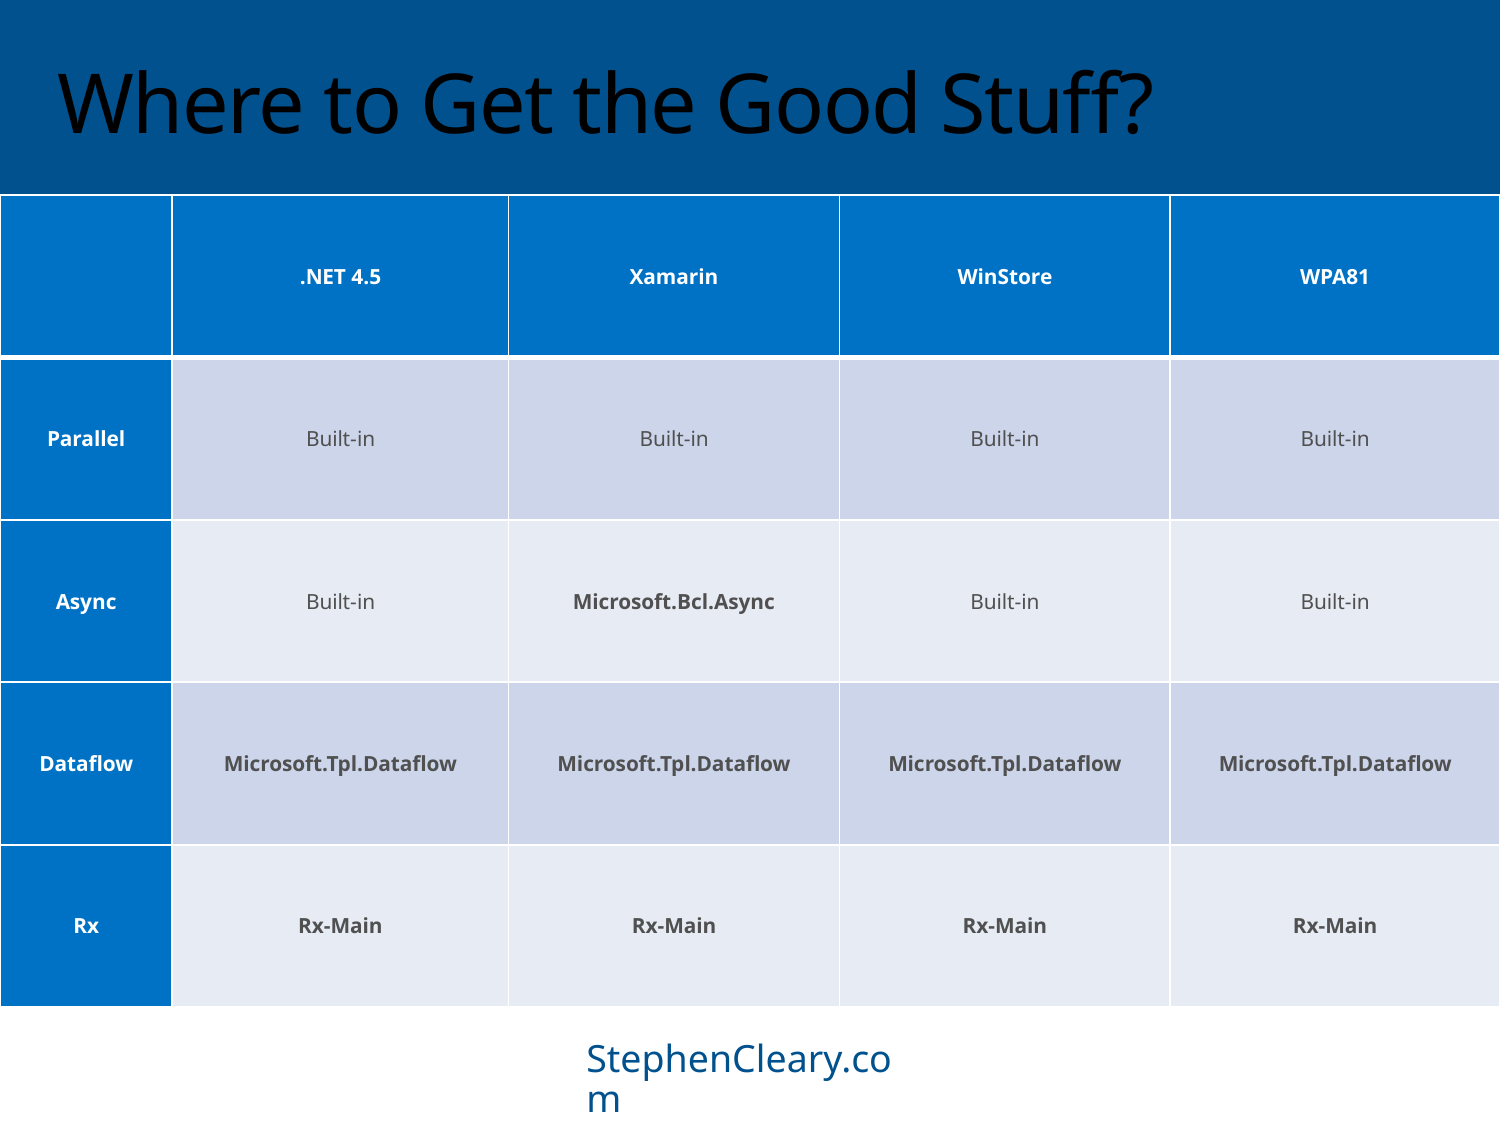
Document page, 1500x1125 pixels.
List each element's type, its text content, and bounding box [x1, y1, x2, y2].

table_cell Rx-Main [1171, 846, 1499, 1006]
table_cell Built-in [509, 360, 839, 519]
table_cell Built-in [1171, 360, 1499, 519]
table_cell Dataflow [1, 683, 171, 844]
table_cell Built-in [173, 521, 508, 681]
table_cell Microsoft.Tpl.Dataflow [173, 683, 508, 844]
table_header Xamarin [509, 196, 839, 355]
table_cell Microsoft.Bcl.Async [509, 521, 839, 681]
table_header WPA81 [1171, 196, 1499, 355]
title Where to Get the Good Stuff? [33, 47, 1468, 194]
table_cell Parallel [1, 360, 171, 519]
table_cell Rx-Main [840, 846, 1169, 1006]
table_cell Rx [1, 846, 171, 1006]
table_cell Microsoft.Tpl.Dataflow [840, 683, 1169, 844]
table_cell Built-in [173, 360, 508, 519]
table_header .NET 4.5 [173, 196, 508, 355]
table_header WinStore [840, 196, 1169, 355]
table_cell Rx-Main [509, 846, 839, 1006]
table_cell Microsoft.Tpl.Dataflow [1171, 683, 1499, 844]
table_cell Built-in [840, 521, 1169, 681]
table_cell Built-in [1171, 521, 1499, 681]
table_cell Built-in [840, 360, 1169, 519]
table_cell Async [1, 521, 171, 681]
table_header [1, 196, 171, 355]
table_cell Microsoft.Tpl.Dataflow [509, 683, 839, 844]
table_cell Rx-Main [173, 846, 508, 1006]
